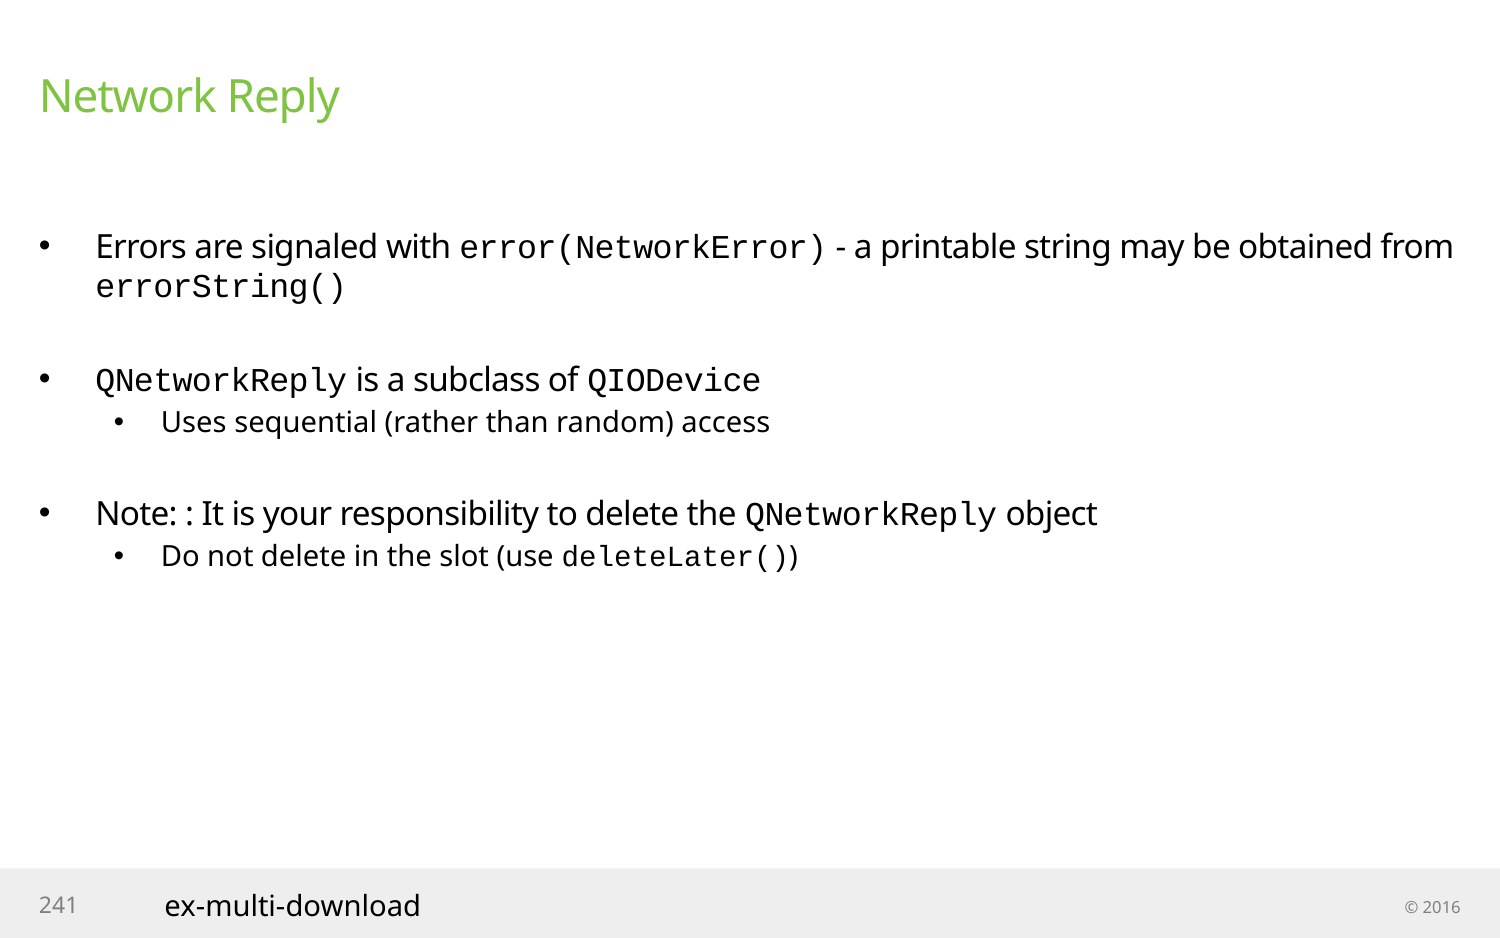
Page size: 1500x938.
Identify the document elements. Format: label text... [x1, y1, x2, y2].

slide_number 241 [39, 892, 149, 921]
title Network Reply [39, 66, 1052, 195]
list Errors are signaled with error(NetworkError) - a printable string may be obtained from errorString() QNetworkReply is a subclass of QIODevice Uses sequential (rather than random) access Note: : It is your responsibility to delete the QNetworkReply object Do not delete in the slot (use deleteLater()) [39, 224, 1471, 846]
text_box ex-multi-download [149, 880, 884, 930]
footer © 2016 [1188, 896, 1461, 917]
